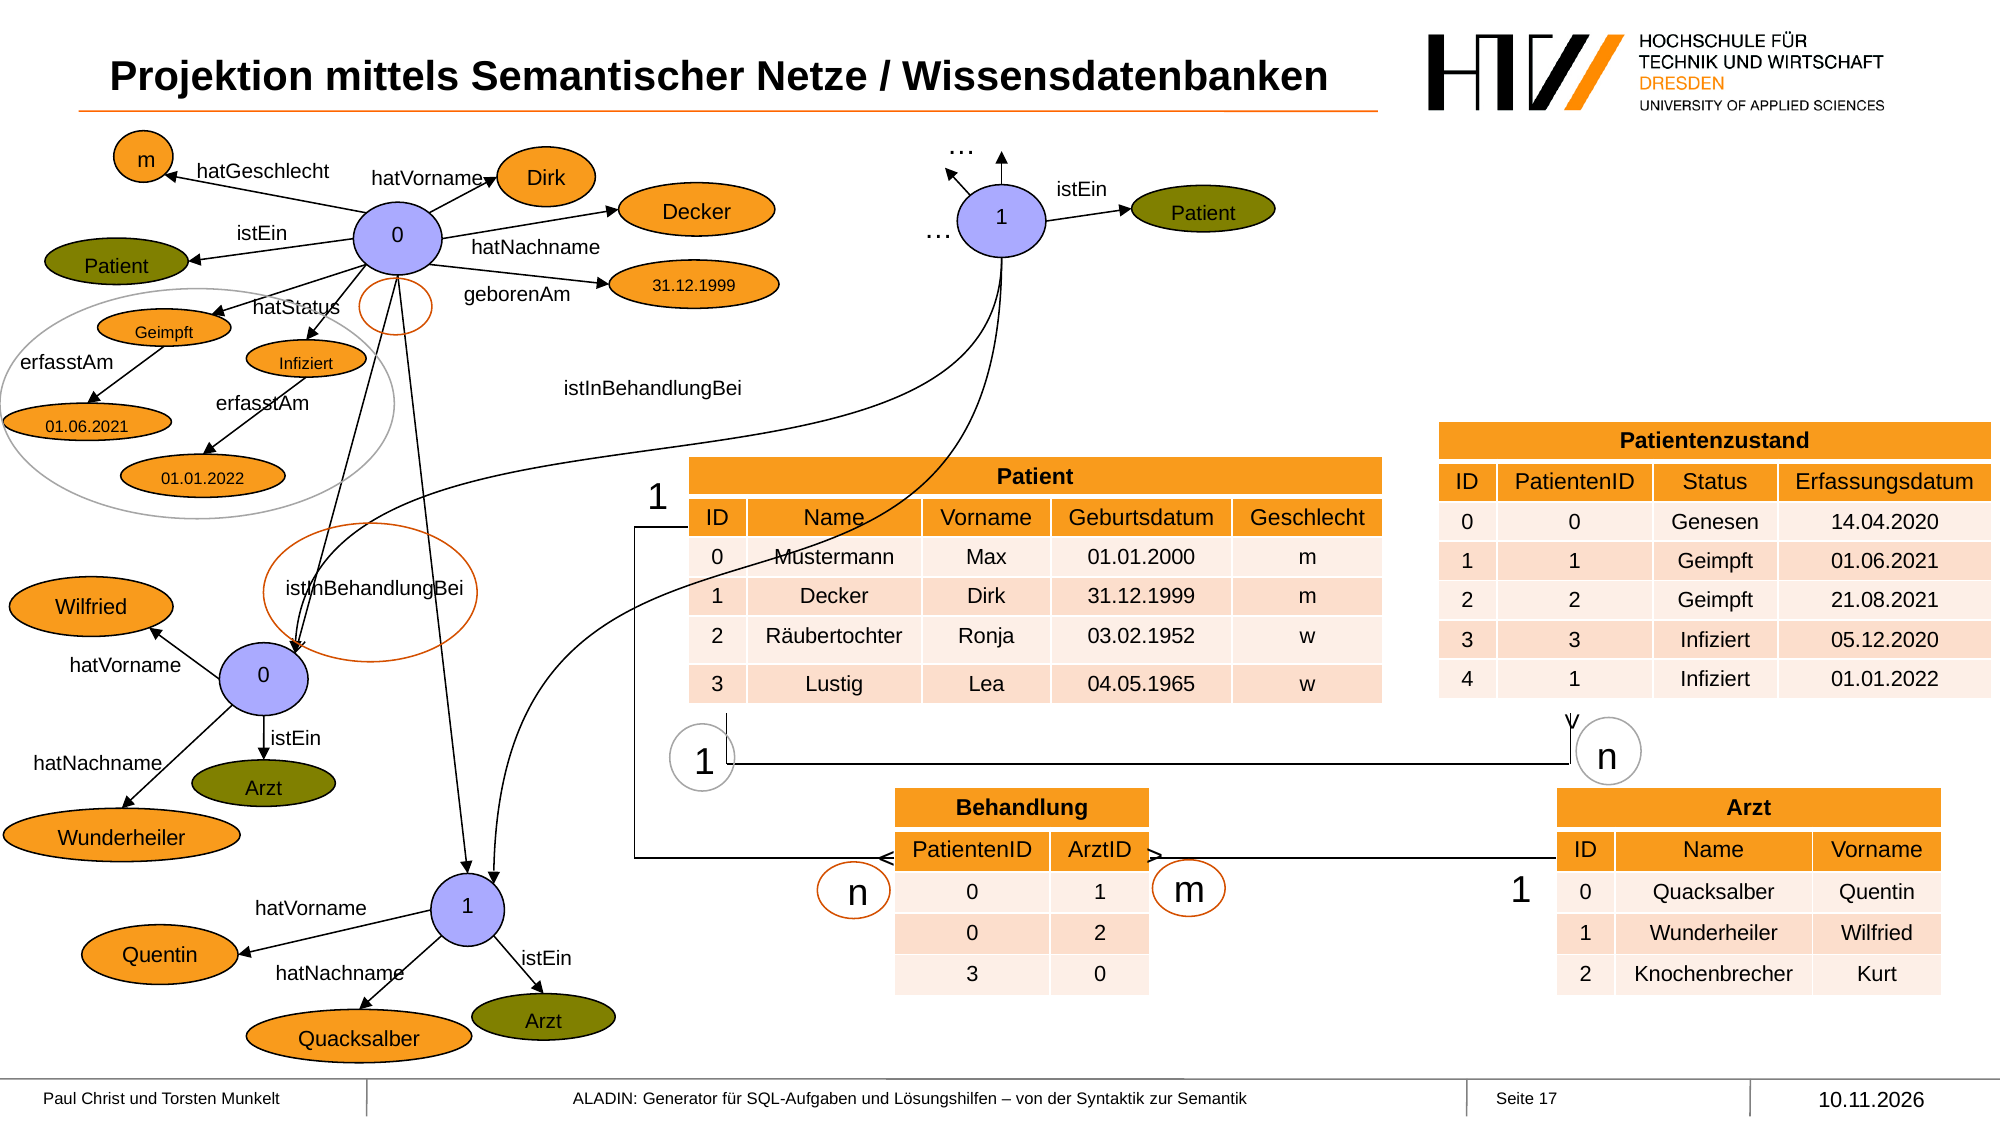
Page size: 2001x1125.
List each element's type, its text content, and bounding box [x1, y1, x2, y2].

text_box … [909, 202, 969, 253]
text_box istEin [544, 936, 596, 977]
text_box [397, 274, 468, 874]
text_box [450, 101, 847, 809]
table_cell Geburtsdatum [1065, 499, 1231, 536]
text_box istEin [255, 717, 263, 758]
table_cell 1 [1498, 660, 1652, 698]
text_box Arzt [237, 759, 336, 807]
text_box 0 [353, 202, 442, 273]
table_cell 01.06.2021 [1779, 542, 1991, 580]
text_box istEin [222, 221, 311, 236]
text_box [86, 345, 165, 404]
table_cell ID [1557, 832, 1614, 871]
text_box Arzt [471, 993, 616, 1041]
table_cell 0 [1051, 955, 1149, 995]
table_cell 1 [1439, 542, 1496, 580]
table_cell Status [1654, 464, 1777, 501]
table_cell 1 [1498, 542, 1652, 580]
text_box 0 [220, 642, 309, 716]
text_box hatNachname [18, 742, 116, 782]
table_cell Geimpft [1654, 581, 1777, 619]
text_box hatVorname [240, 887, 385, 908]
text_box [1065, 697, 1630, 791]
text_box m [113, 130, 173, 183]
picture [1425, 31, 1887, 111]
table_cell 21.08.2021 [1779, 581, 1991, 619]
table_cell Vorname [1813, 832, 1941, 871]
table_cell 1 [1051, 873, 1149, 912]
table_cell Wunderheiler [1616, 914, 1812, 954]
table_cell 3 [1439, 621, 1496, 658]
text_box hatVorname [371, 156, 445, 197]
text_box [817, 867, 891, 919]
table_header Arzt [1557, 788, 1941, 827]
table_cell Genesen [1654, 503, 1777, 540]
table_cell 01.01.2000 [1065, 538, 1231, 576]
table_cell Wilfried [1813, 914, 1941, 954]
table_cell 2 [1051, 914, 1149, 954]
table_cell m [1233, 578, 1382, 615]
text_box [188, 238, 354, 262]
table_cell 3 [1498, 621, 1652, 658]
table_cell 0 [1439, 503, 1496, 540]
table_cell w [1233, 617, 1382, 663]
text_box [944, 167, 971, 196]
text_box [121, 704, 233, 809]
table_cell Name [1616, 832, 1812, 871]
table_cell 0 [895, 873, 1049, 912]
text_box 1 [430, 873, 505, 947]
table_header Patientenzustand [1439, 422, 1991, 459]
text_box m [1159, 906, 1207, 918]
table_cell Infiziert [1654, 621, 1777, 658]
text_box istEin [265, 717, 345, 758]
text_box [164, 174, 367, 213]
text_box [441, 209, 445, 239]
table_cell w [1233, 665, 1382, 696]
text_box Wilfried [9, 576, 174, 637]
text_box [305, 264, 367, 273]
text_box 1 [969, 184, 1046, 258]
table_cell m [1233, 538, 1382, 576]
table_cell Kurt [1813, 955, 1941, 995]
text_box [1152, 867, 1226, 917]
text_box Quacksalber [246, 1009, 472, 1063]
table_cell 01.01.2022 [1779, 660, 1991, 698]
text_box n [832, 910, 881, 921]
text_box Patient [1131, 185, 1276, 232]
table_cell Geimpft [1654, 542, 1777, 580]
text_box Patient [44, 238, 186, 285]
table_cell 3 [895, 955, 1049, 995]
table_cell 31.12.1999 [1065, 578, 1231, 615]
table_cell 0 [1498, 503, 1652, 540]
table_cell ID [1439, 464, 1496, 501]
table_cell 0 [895, 914, 1049, 954]
text_box < [1130, 833, 1178, 884]
table_cell 4 [1439, 660, 1496, 696]
text_box [263, 547, 289, 638]
table_cell Quentin [1813, 873, 1941, 912]
text_box < [863, 834, 911, 883]
text_box [0, 288, 289, 519]
text_box [1633, 728, 1642, 774]
table_cell 2 [1557, 955, 1614, 995]
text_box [294, 274, 396, 654]
text_box erfasstAm [5, 341, 30, 375]
table_cell 2 [1498, 581, 1652, 619]
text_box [237, 909, 432, 955]
table_cell ArztID [1051, 832, 1149, 871]
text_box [434, 316, 1062, 826]
text_box Quentin [81, 924, 237, 985]
table_cell 04.05.1965 [1065, 665, 1231, 696]
table_header Patient [1065, 457, 1382, 494]
table_cell 2 [1439, 581, 1496, 619]
table_cell 1 [1557, 914, 1614, 954]
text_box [428, 176, 445, 213]
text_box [493, 935, 544, 994]
table_cell Geschlecht [1233, 499, 1382, 536]
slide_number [1803, 1080, 1981, 1116]
text_box hatVorname [54, 644, 146, 685]
table_header Behandlung [1065, 798, 1149, 827]
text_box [211, 264, 303, 315]
text_box 1 [1495, 867, 1544, 918]
text_box … [932, 117, 992, 168]
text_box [202, 376, 289, 455]
text_box hatNachname [260, 963, 353, 993]
text_box Wunderheiler [3, 808, 241, 862]
table_cell 0 [1557, 873, 1614, 912]
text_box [428, 264, 445, 273]
table_cell Knochenbrecher [1616, 955, 1812, 995]
table_cell 05.12.2020 [1779, 621, 1991, 658]
table_cell 03.02.1952 [1065, 617, 1231, 663]
title Projektion mittels Semantischer Netze / Wissensdatenbanken [94, 29, 1386, 117]
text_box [148, 627, 220, 680]
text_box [358, 935, 442, 1010]
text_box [1045, 208, 1132, 222]
text_box istEin [1041, 168, 1131, 208]
text_box hatGeschlecht [181, 149, 381, 190]
table_cell Quacksalber [1616, 873, 1812, 912]
table_cell Erfassungsdatum [1779, 464, 1991, 501]
table_cell PatientenID [1498, 464, 1652, 501]
table_cell PatientenID [911, 834, 1049, 871]
table_cell Infiziert [1654, 660, 1777, 698]
table_cell 14.04.2020 [1779, 503, 1991, 540]
